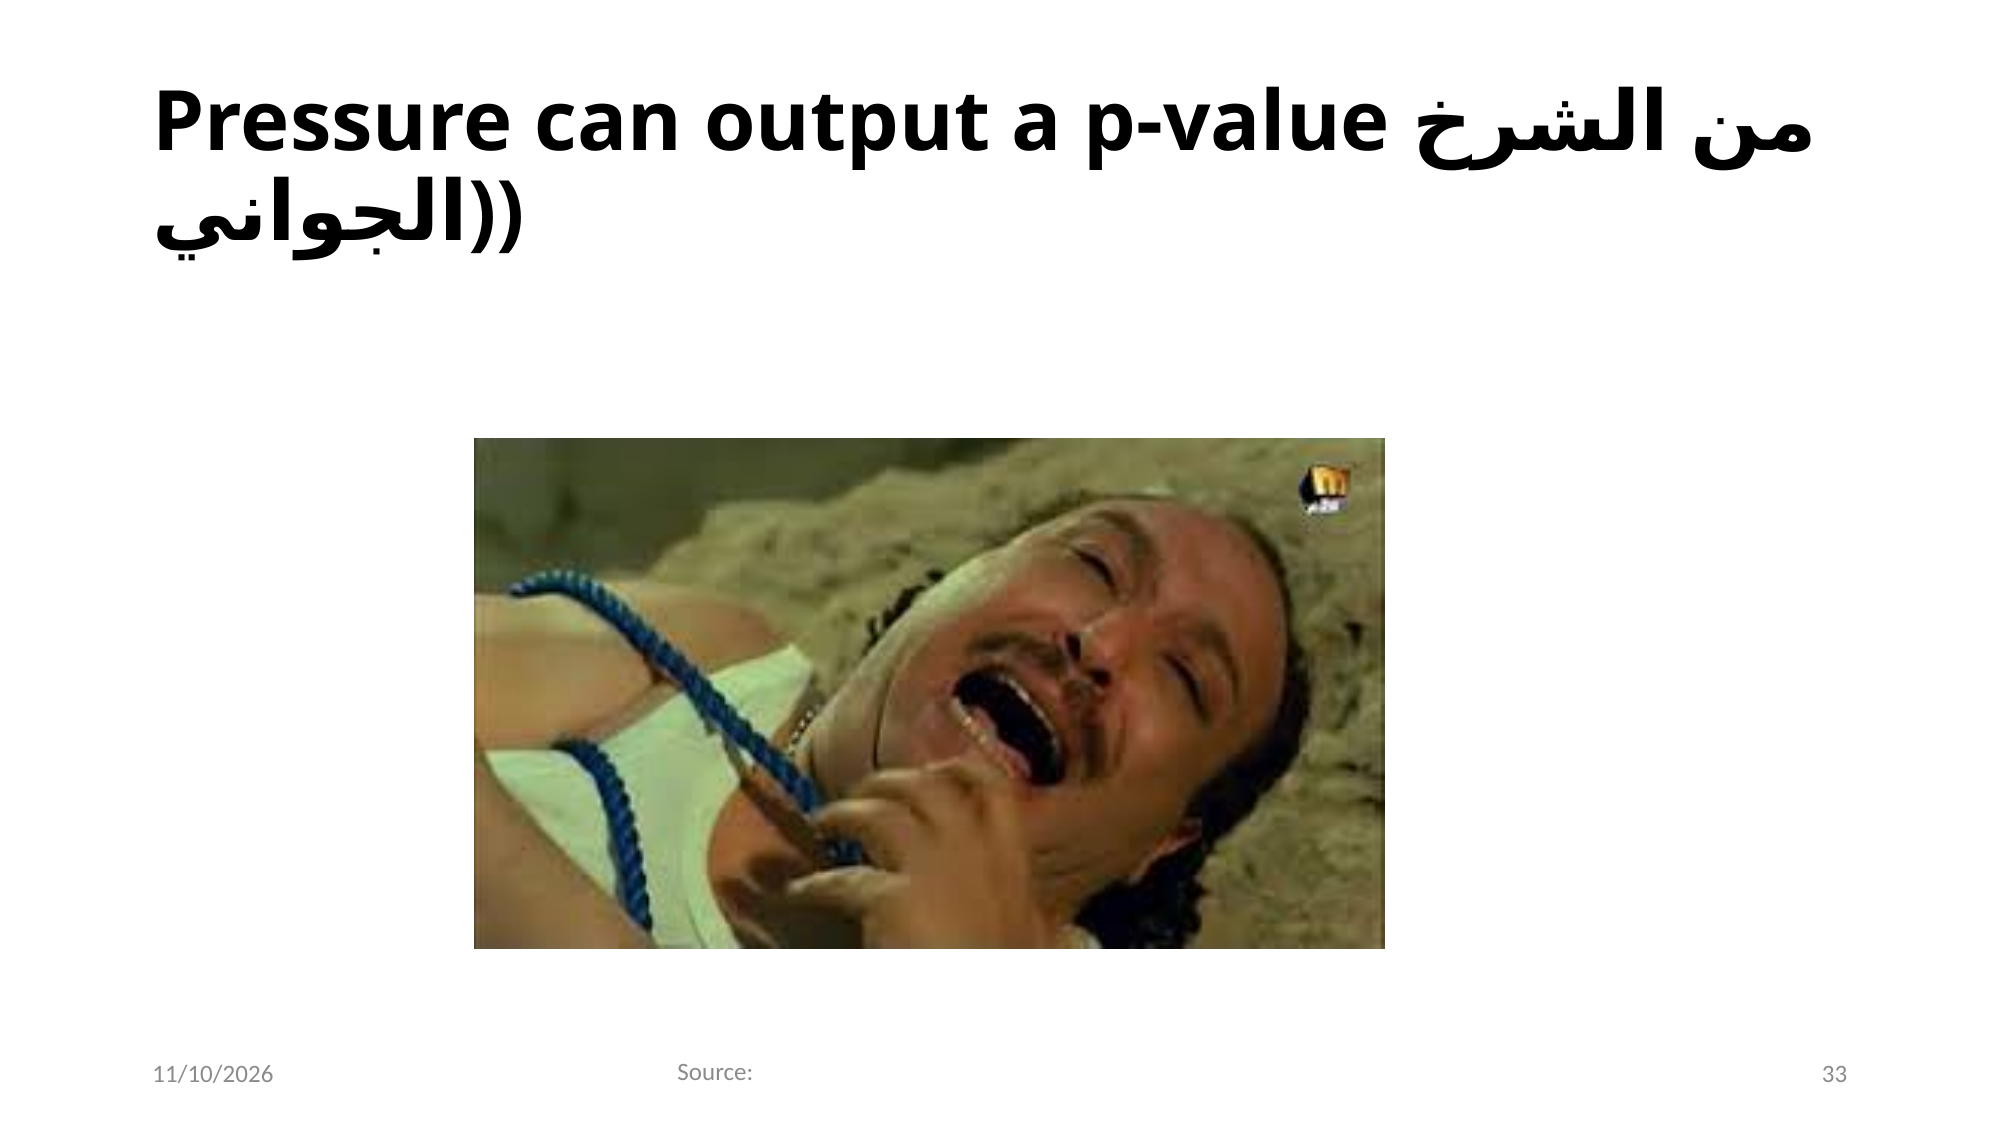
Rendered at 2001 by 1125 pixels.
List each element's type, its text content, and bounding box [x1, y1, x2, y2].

footer Source: [662, 1040, 1338, 1100]
title Pressure can output a p-value من الشرخ الجواني)) [137, 59, 1863, 278]
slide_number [137, 1042, 588, 1103]
slide_number 33 [1412, 1042, 1863, 1103]
picture [474, 438, 1385, 949]
